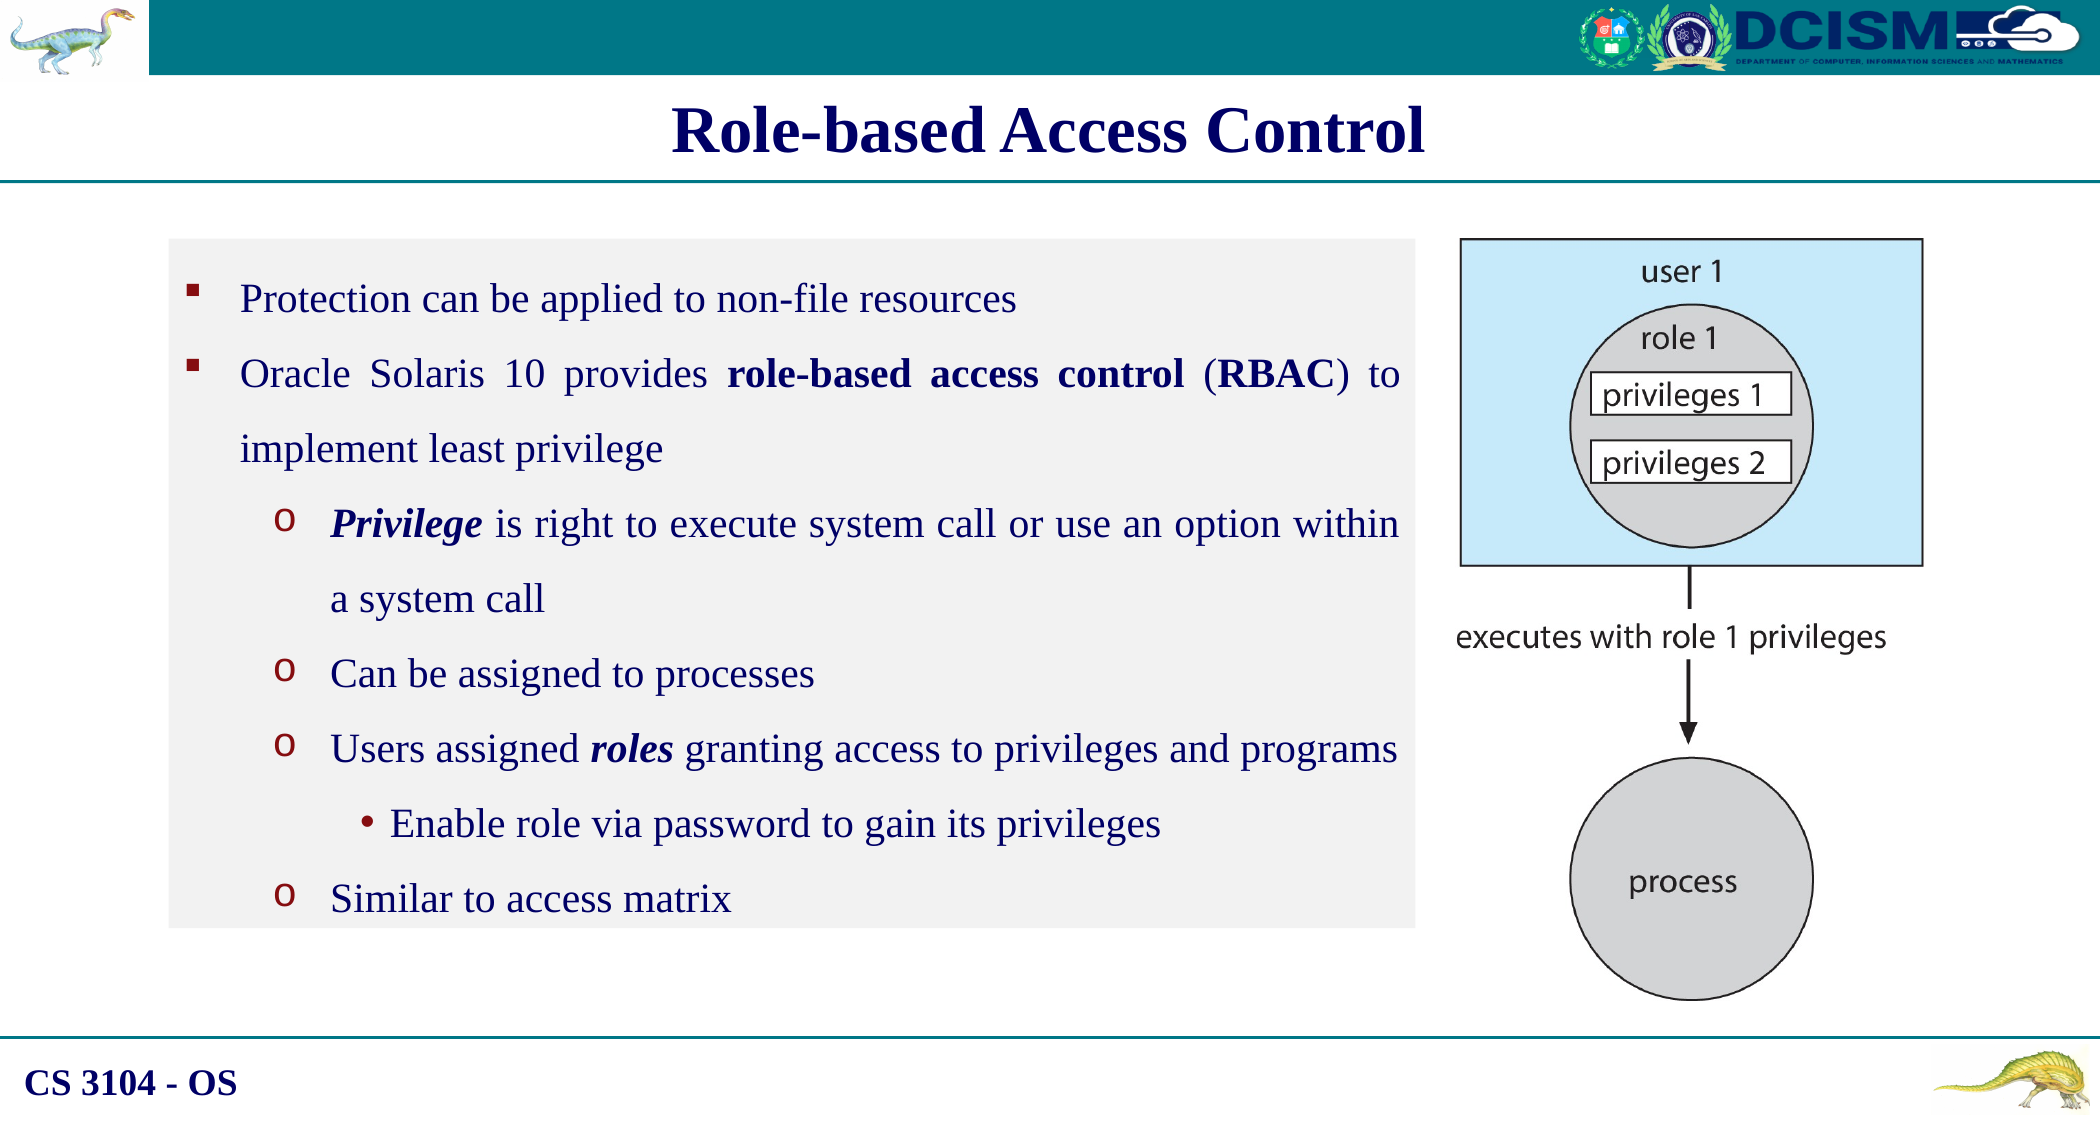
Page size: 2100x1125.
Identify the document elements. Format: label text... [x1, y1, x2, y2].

picture [0, 0, 149, 82]
text_box Role-based Access Control [15, 78, 2083, 174]
picture [1572, 0, 2094, 76]
text_box Protection can be applied to non-file resources Oracle Solaris 10 provides role-based access control (RBAC) to implement least privilege Privilege is right to execute system call or use an option within a system call Can be assigned to processes Users assigned roles granting access to privileges and programs Enable role via password to gain its privileges Similar to access matrix [168, 238, 1416, 929]
picture [1931, 1044, 2090, 1115]
picture [1455, 238, 1926, 1001]
